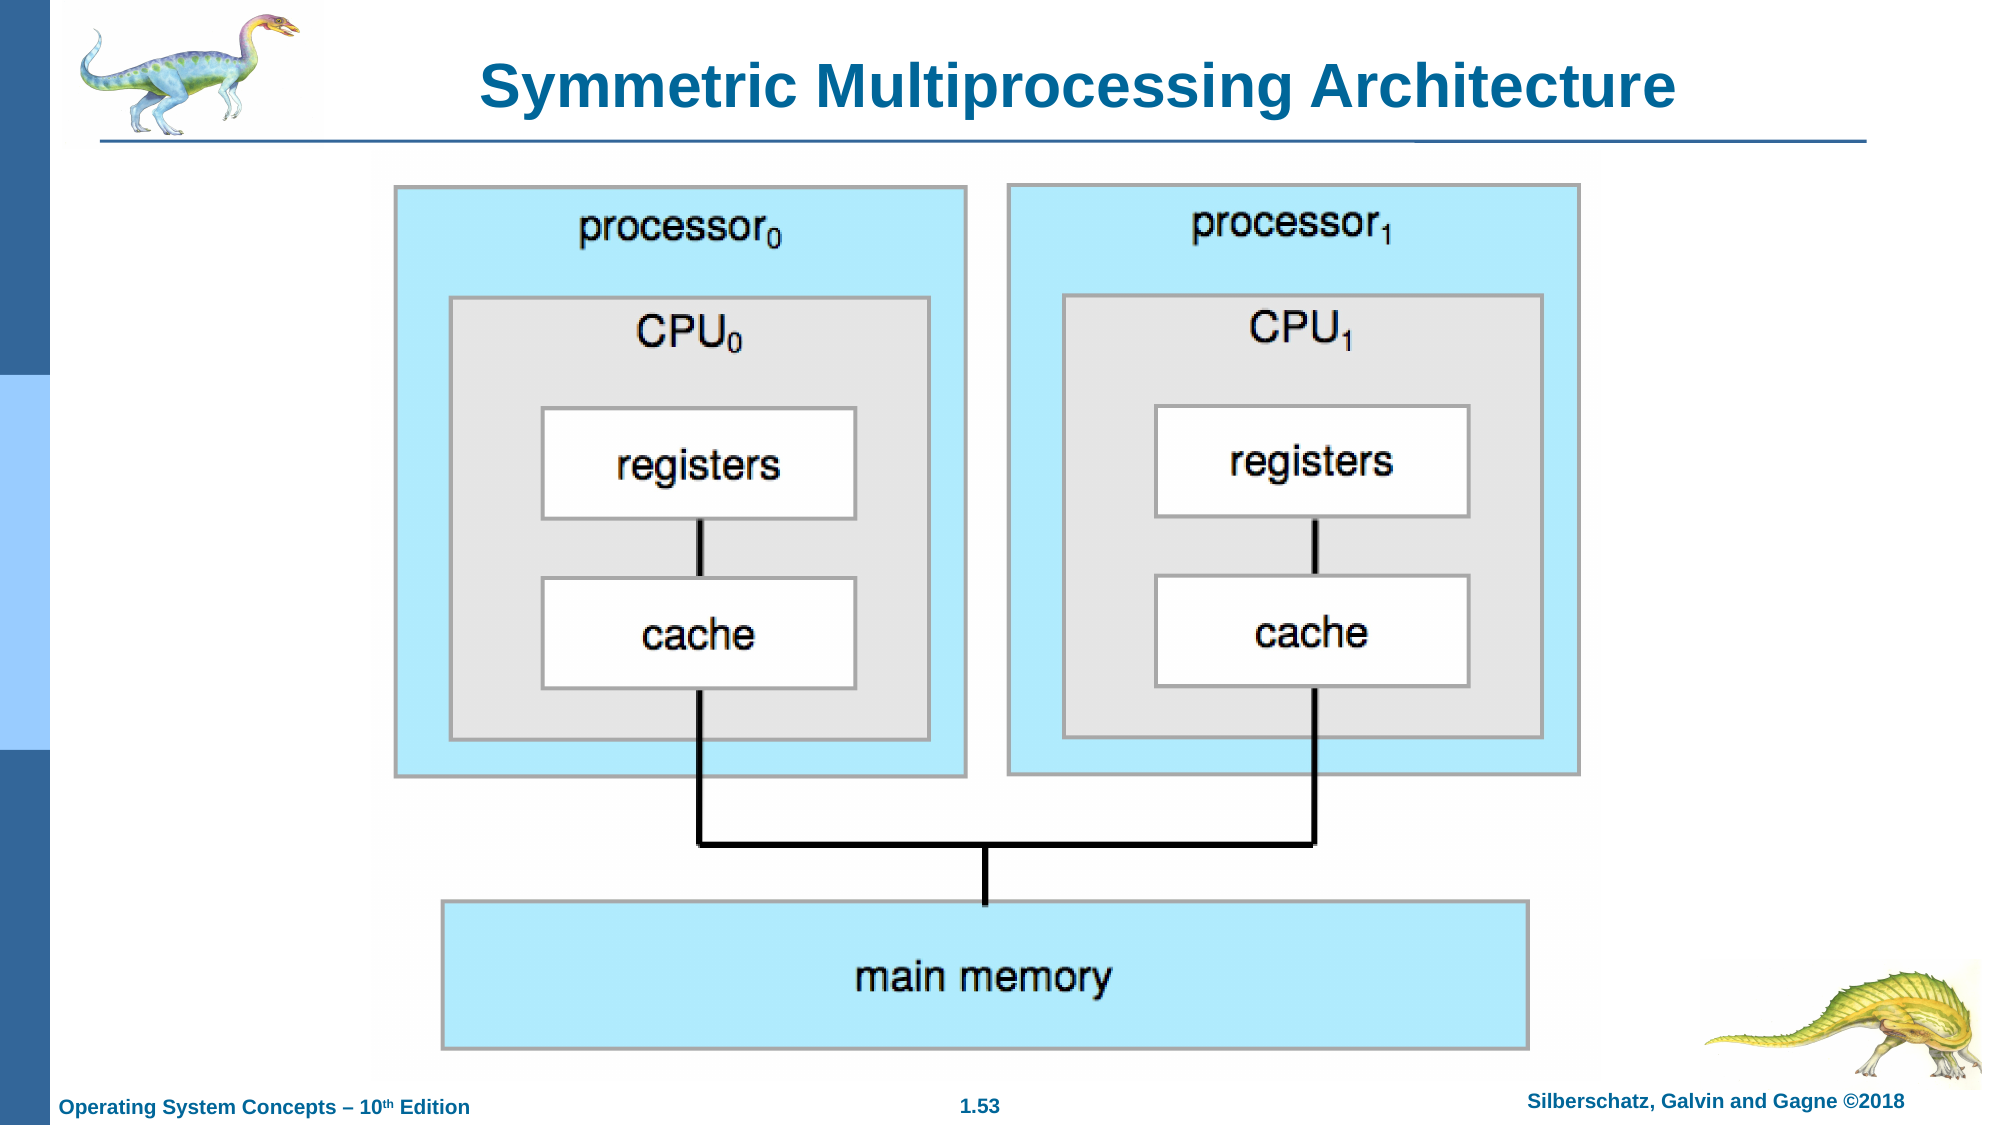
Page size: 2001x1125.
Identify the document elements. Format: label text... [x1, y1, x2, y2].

picture [371, 150, 1601, 1082]
title Symmetric Multiprocessing Architecture [404, 21, 1755, 128]
picture [62, 0, 324, 149]
picture [1700, 959, 1982, 1090]
